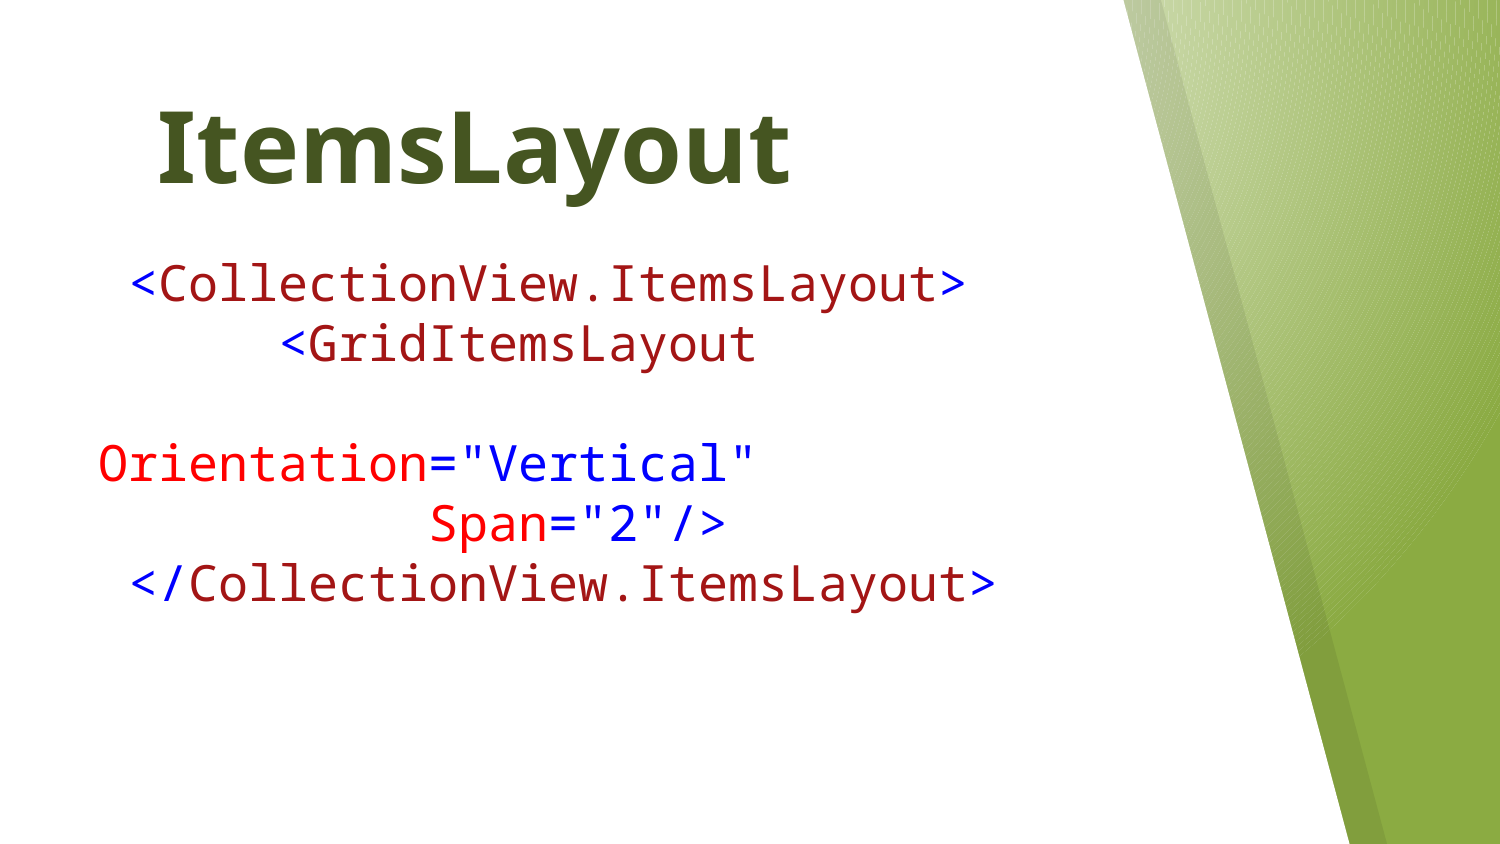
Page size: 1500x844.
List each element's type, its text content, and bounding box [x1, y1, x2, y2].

text_box <CollectionView.ItemsLayout> <GridItemsLayout Orientation="Vertical" Span="2"/> </CollectionView.ItemsLayout> [83, 244, 1215, 619]
title ItemsLayout [142, 138, 1017, 219]
